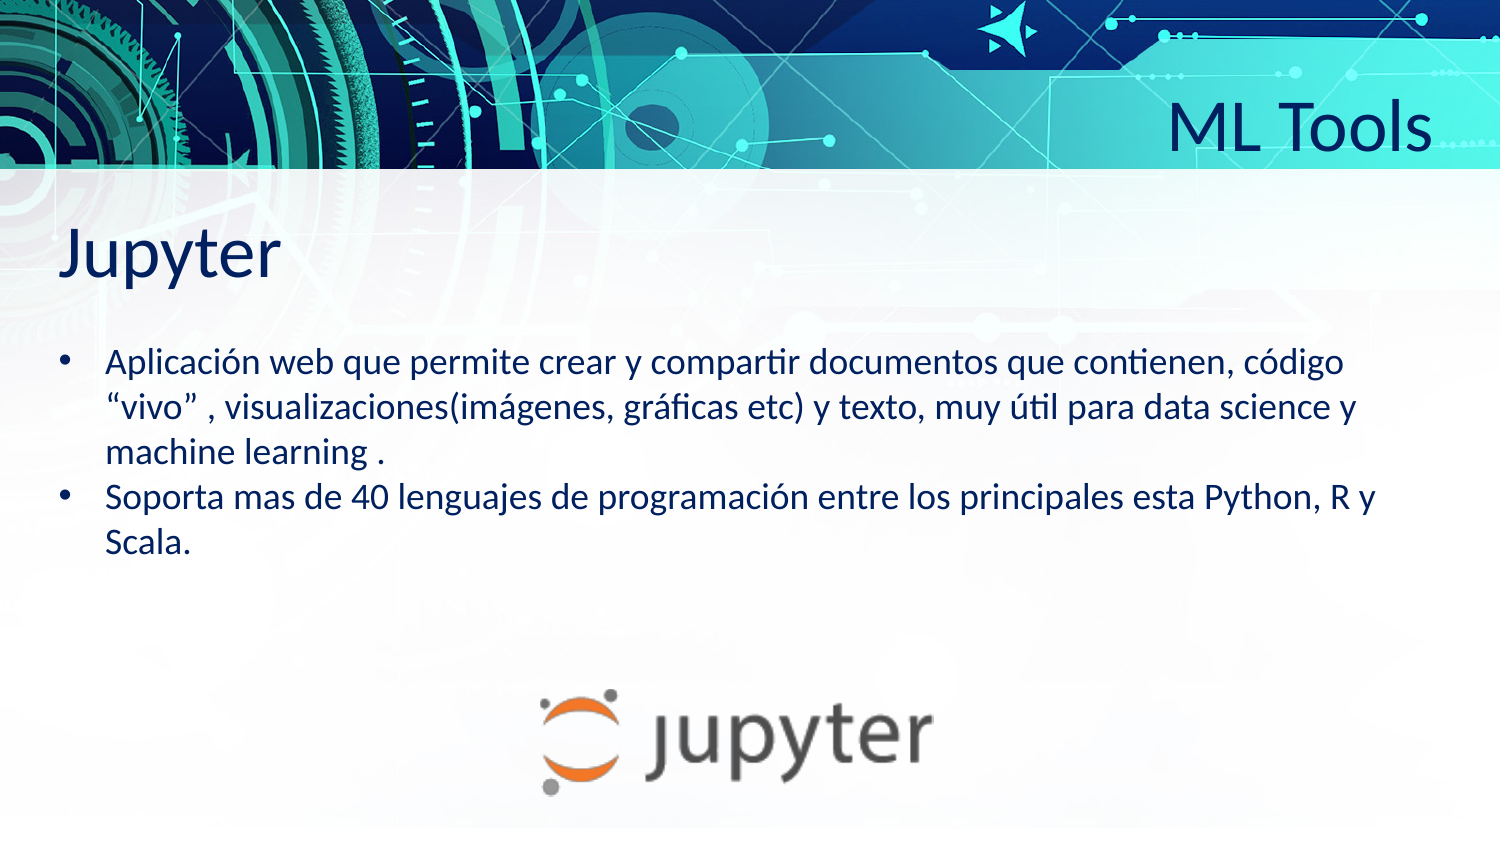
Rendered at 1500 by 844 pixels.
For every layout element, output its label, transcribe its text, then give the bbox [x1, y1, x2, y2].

picture [0, 0, 1500, 844]
text_box Jupyter Aplicación web que permite crear y compartir documentos que contienen, código “vivo” , visualizaciones(imágenes, gráficas etc) y texto, muy útil para data science y machine learning . Soporta mas de 40 lenguajes de programación entre los principales esta Python, R y Scala. [43, 194, 1420, 752]
text_box ML Tools [73, 71, 1450, 171]
